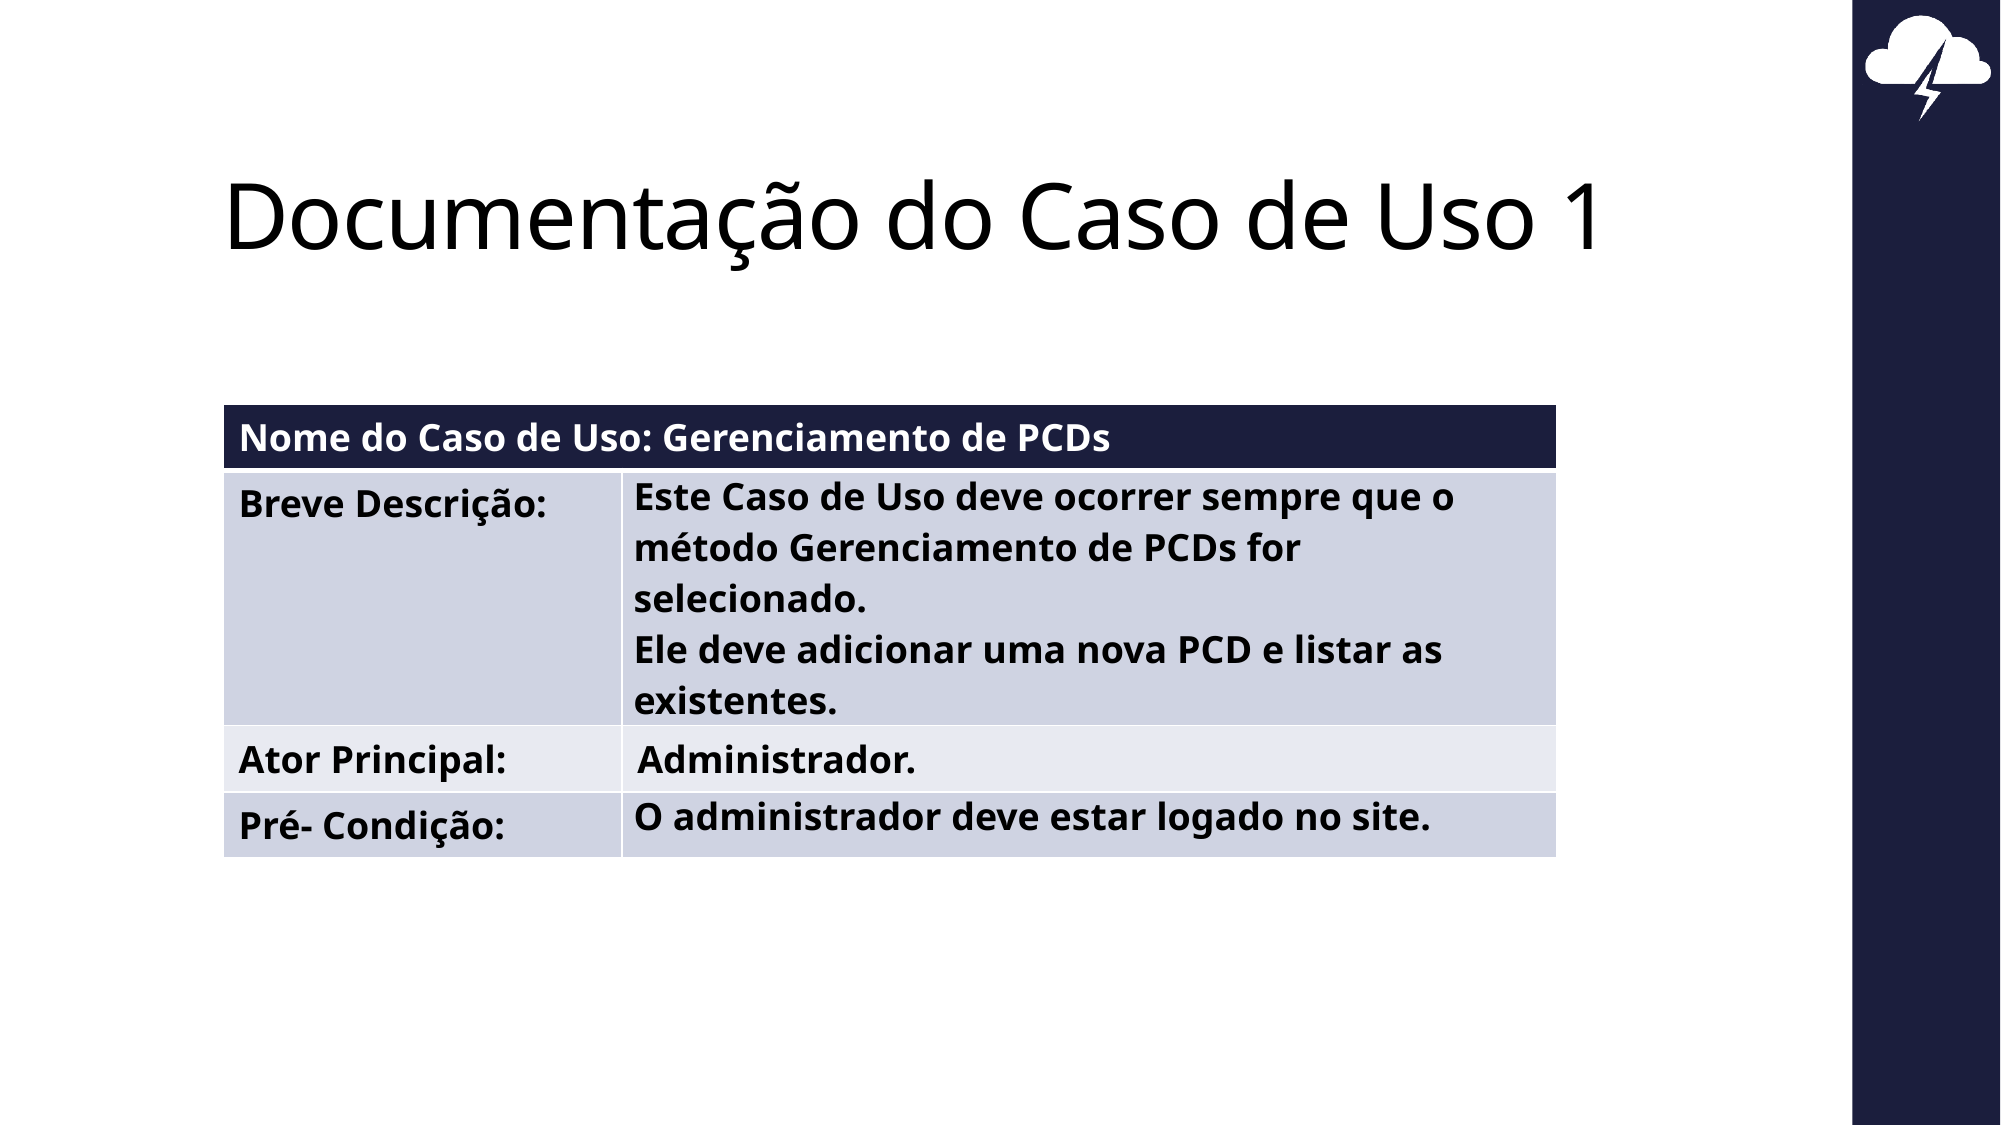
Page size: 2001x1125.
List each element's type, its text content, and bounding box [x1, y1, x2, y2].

table_cell Administrador. [623, 726, 1556, 791]
table_cell O administrador deve estar logado no site. [623, 793, 1556, 857]
title Documentação do Caso de Uso 1 [206, 60, 1797, 278]
table_cell Breve Descrição: [224, 473, 621, 725]
table_header Nome do Caso de Uso: Gerenciamento de PCDs [224, 405, 1556, 468]
table_cell Este Caso de Uso deve ocorrer sempre que o método Gerenciamento de PCDs for selecionado. Ele deve adicionar uma nova PCD e listar as existentes. [623, 473, 1556, 725]
picture [1861, 11, 1993, 126]
table_cell Ator Principal: [224, 726, 621, 791]
table_cell Pré- Condição: [224, 793, 621, 857]
